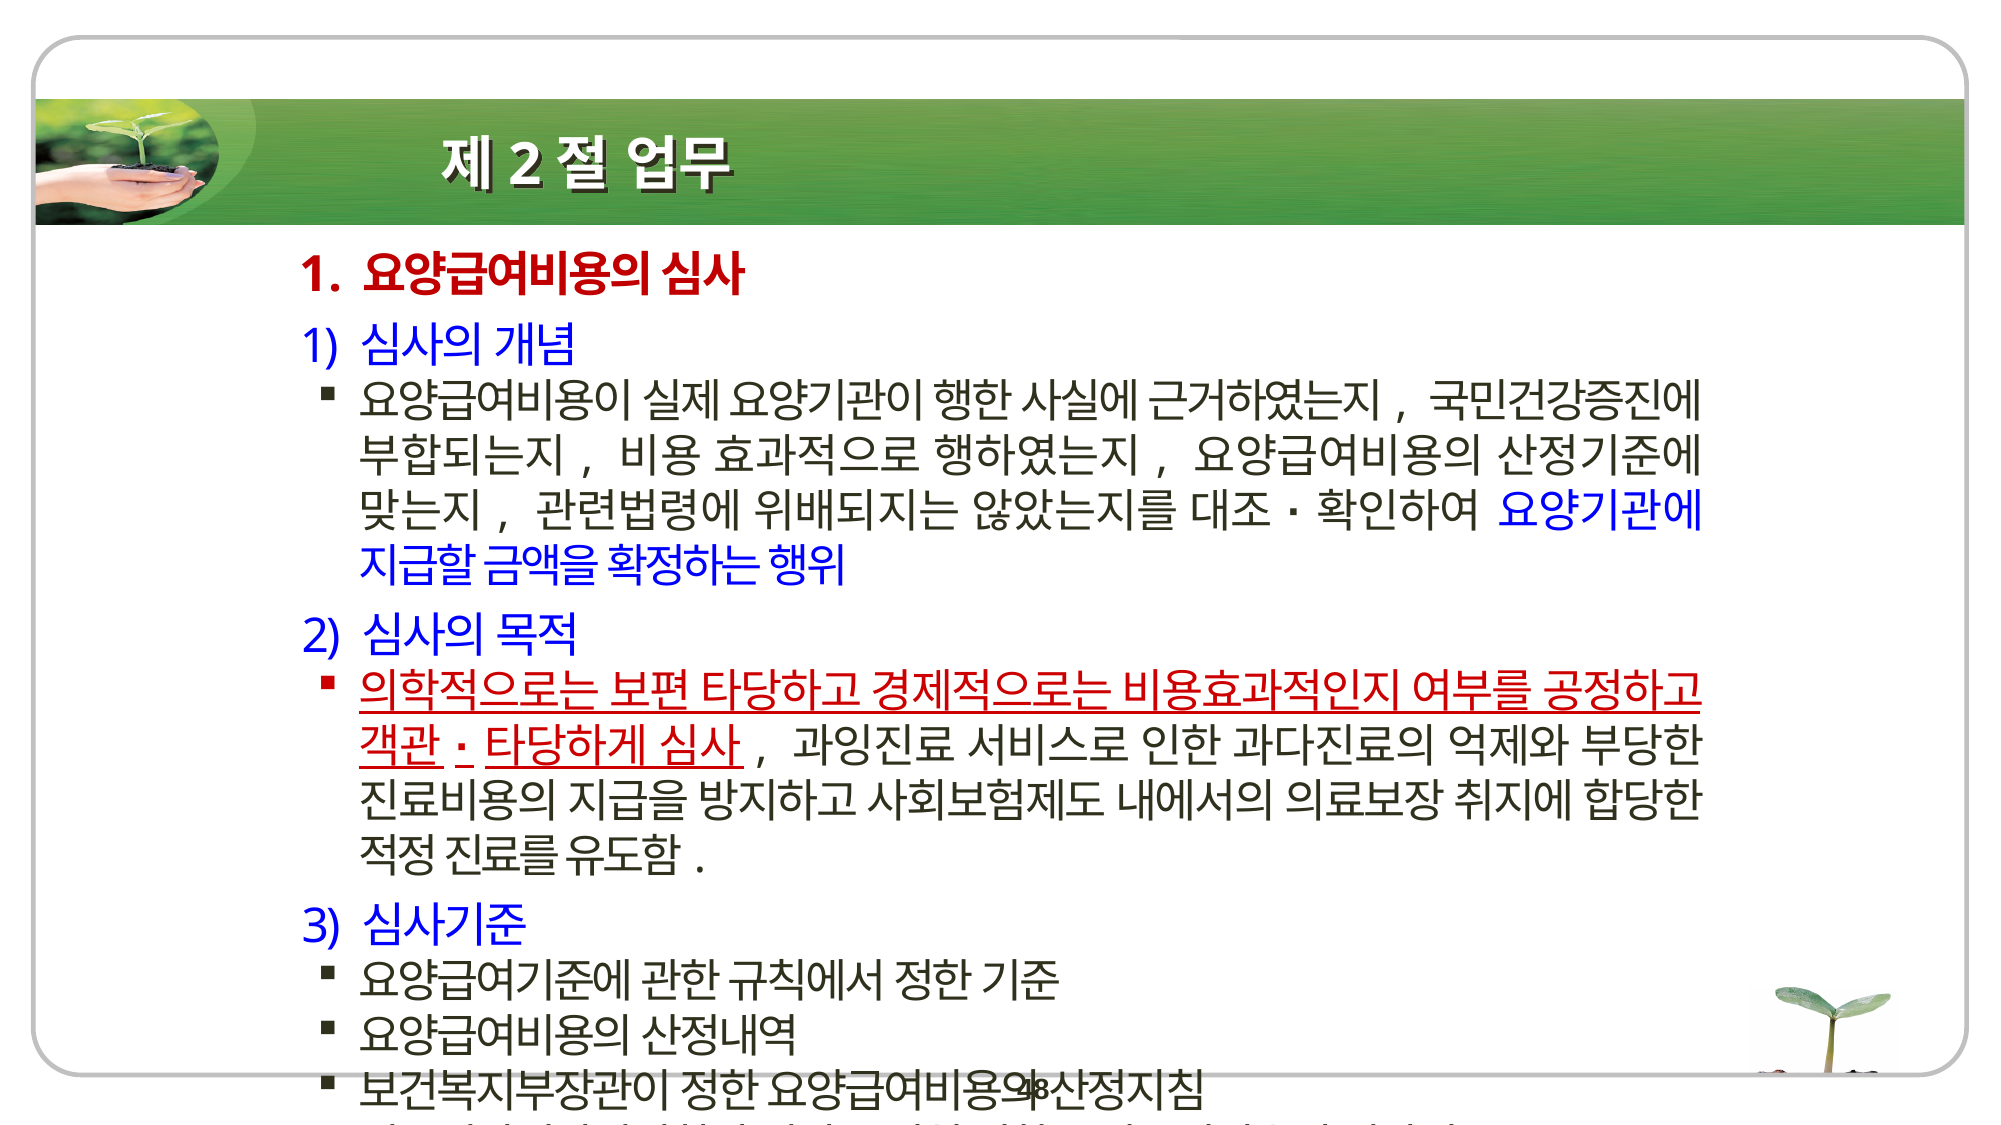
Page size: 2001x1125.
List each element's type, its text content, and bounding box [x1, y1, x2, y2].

picture [36, 99, 1964, 225]
text_box 1. 요양급여비용의 심사 1) 심사의 개념 요양급여비용이 실제 요양기관이 행한 사실에 근거하였는지, 국민건강증진에 부합되는지, 비용 효과적으로 행하였는지, 요양급여비용의 산정기준에 맞는지, 관련법령에 위배되지는 않았는지를 대조·확인하여 요양기관에 지급할 금액을 확정하는 행위 2) 심사의 목적 의학적으로는 보편 타당하고 경제적으로는 비용효과적인지 여부를 공정하고 객관·타당하게 심사, 과잉진료 서비스로 인한 과다진료의 억제와 부당한 진료비용의 지급을 방지하고 사회보험제도 내에서의 의료보장 취지에 합당한 적정 진료를 유도함. 3) 심사기준 요양급여기준에 관한 규칙에서 정한 기준 요양급여비용의 산정내역 보건복지부장관이 정한 요양급여비용의 산정지침 진료심사평가위원회의 심의를 거쳐 정한 요양급여비용의 심사기준 등 [285, 234, 1715, 1125]
title 제2절 업무 [425, 116, 1680, 205]
picture [1749, 987, 1900, 1072]
